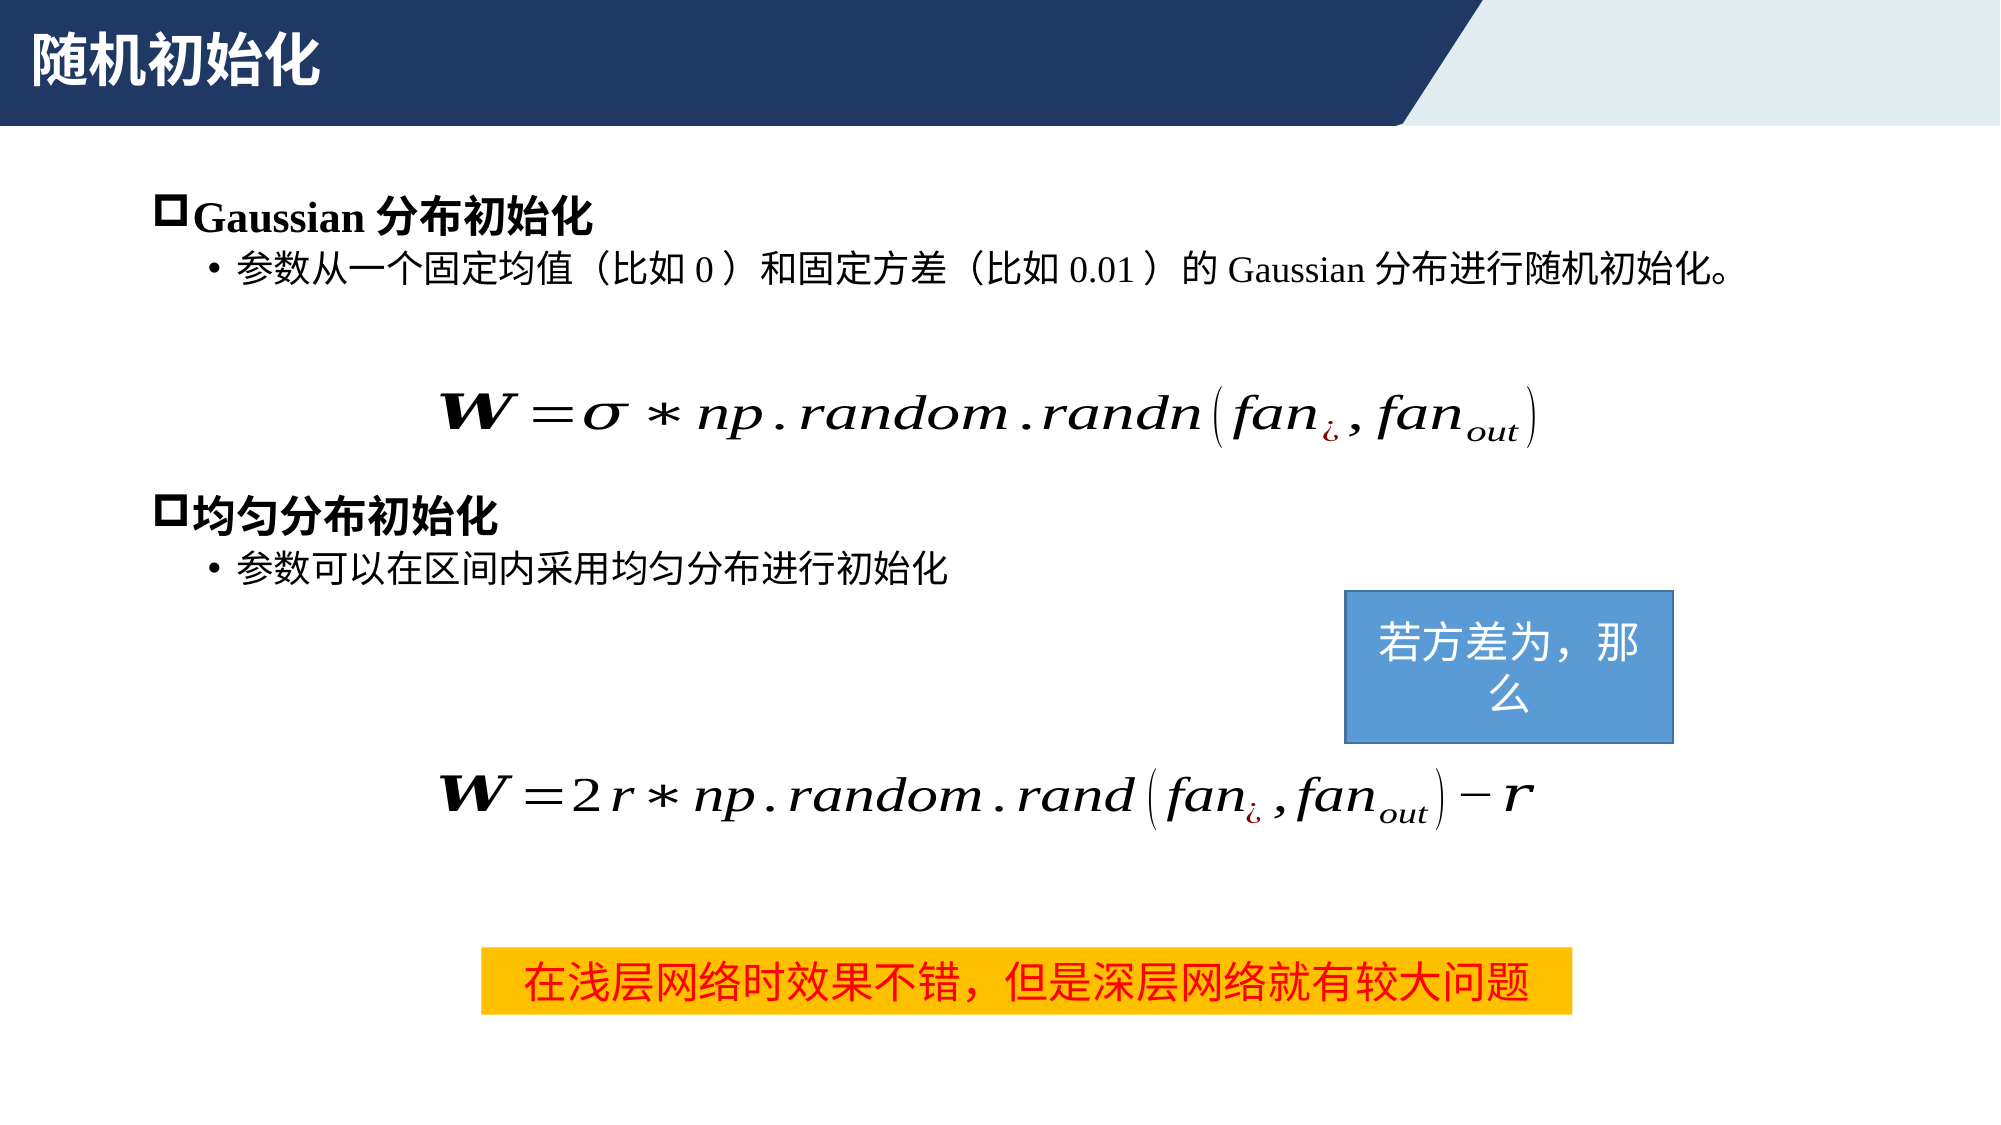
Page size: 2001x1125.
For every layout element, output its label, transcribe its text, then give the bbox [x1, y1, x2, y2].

title 随机初始化 [15, 0, 1741, 172]
text_box 在浅层网络时效果不错，但是深层网络就有较大问题 [481, 947, 1573, 1015]
